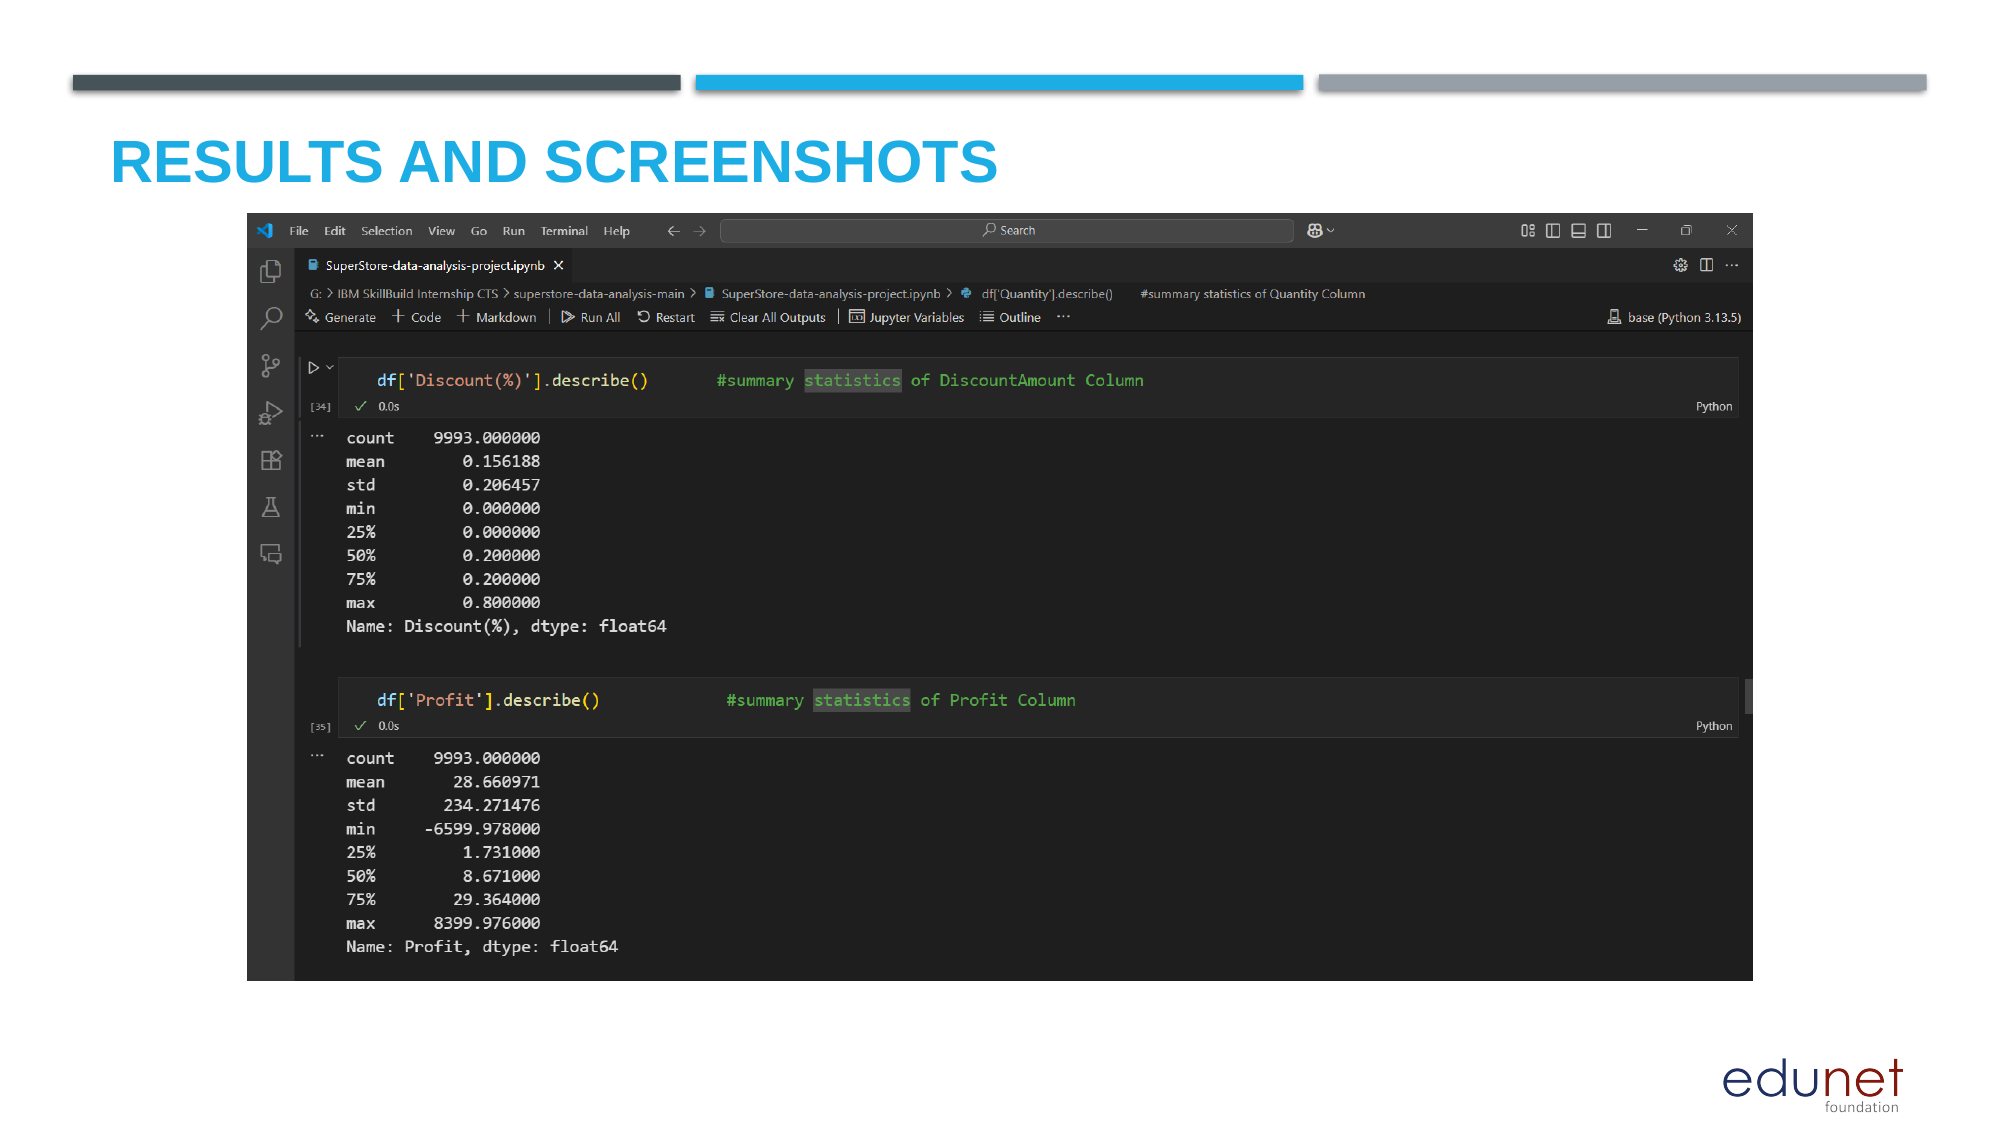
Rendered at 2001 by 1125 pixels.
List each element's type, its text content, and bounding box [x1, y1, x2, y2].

title Results and screenshots [95, 115, 1905, 203]
picture [1719, 1056, 1905, 1116]
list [247, 212, 1753, 981]
